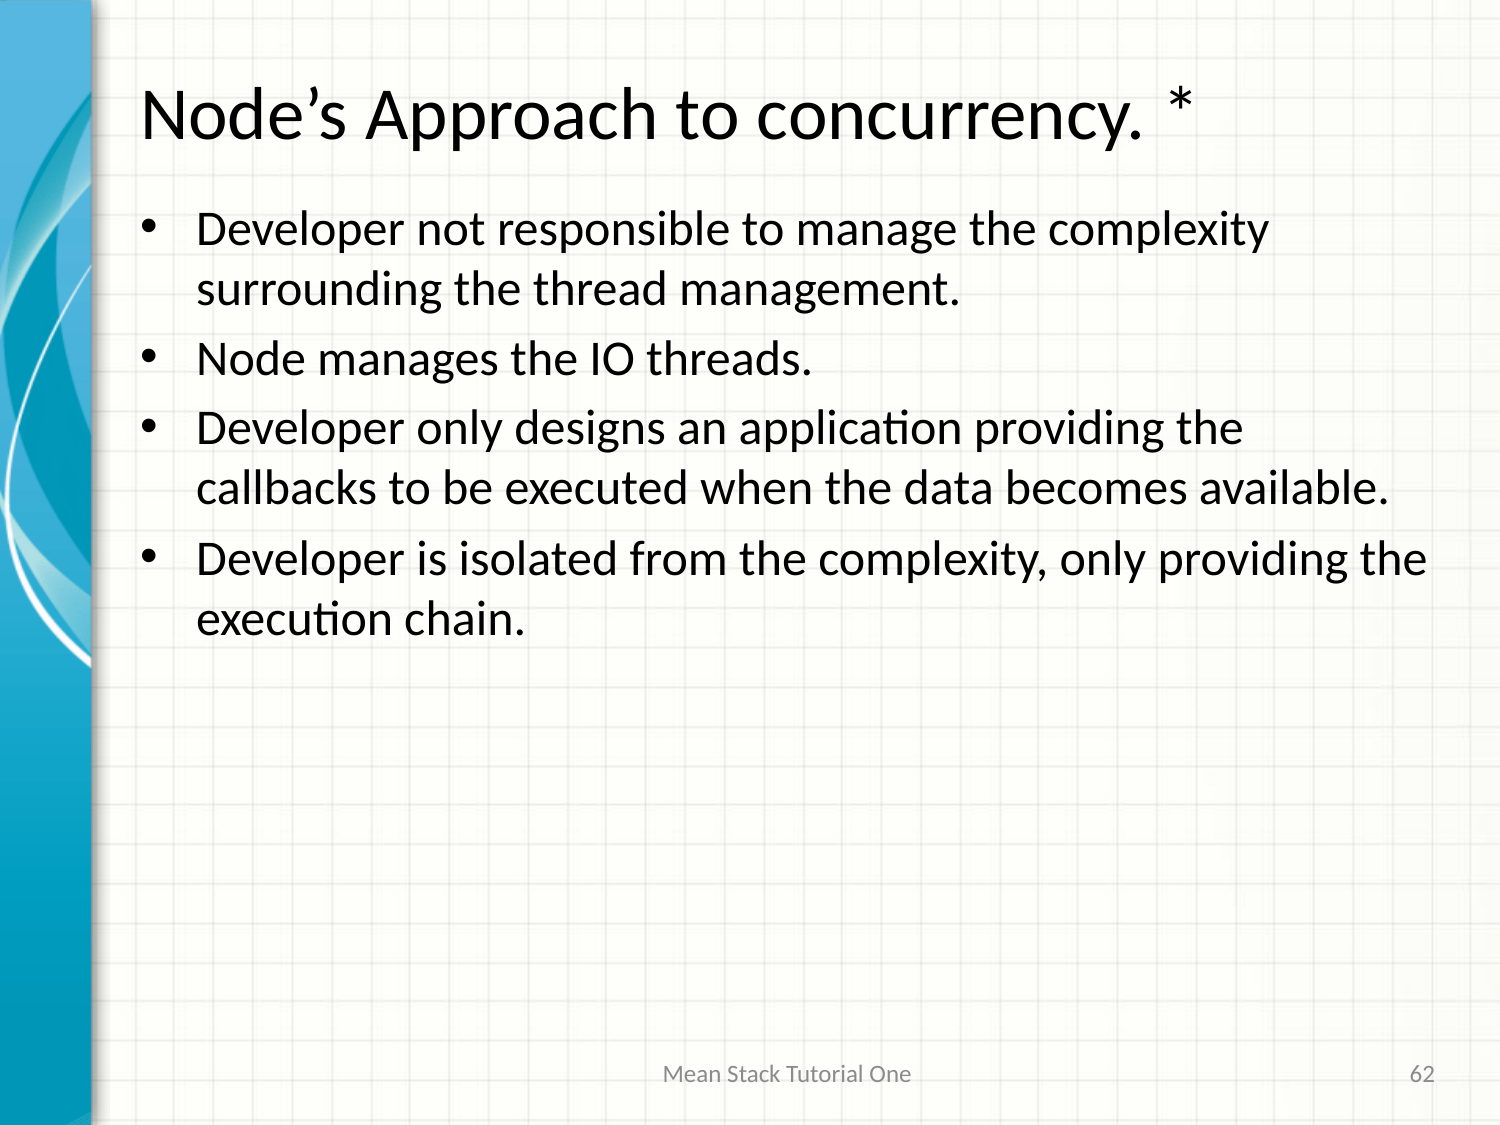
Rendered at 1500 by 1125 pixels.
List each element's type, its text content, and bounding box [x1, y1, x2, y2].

footer Mean Stack Tutorial One [549, 1042, 1025, 1103]
slide_number 62 [1100, 1042, 1450, 1103]
title Node’s Approach to concurrency. * [125, 44, 1450, 175]
list Developer not responsible to manage the complexity surrounding the thread management. Node manages the IO threads. Developer only designs an application providing the callbacks to be executed when the data becomes available. Developer is isolated from the complexity, only providing the execution chain. [125, 187, 1450, 967]
picture [0, 0, 1500, 1125]
